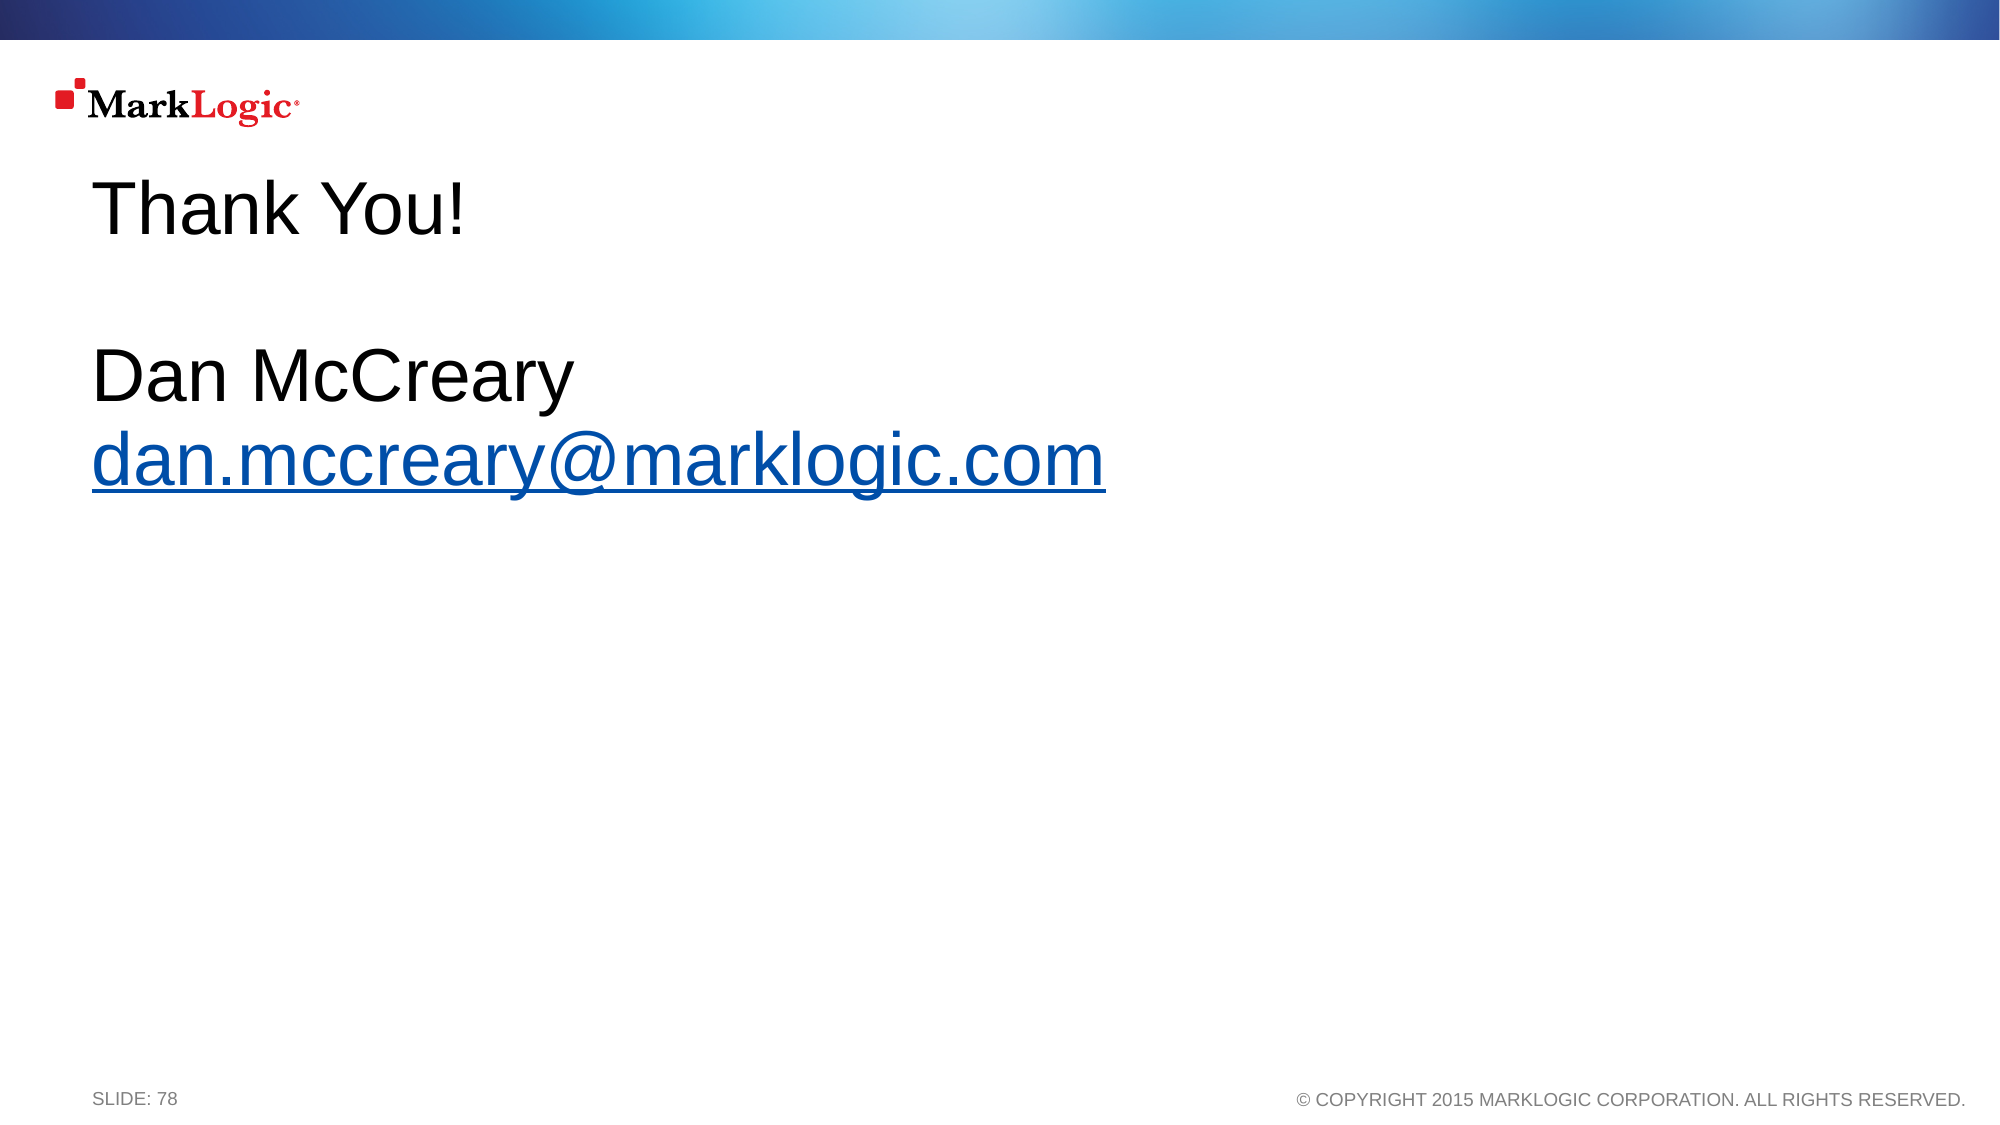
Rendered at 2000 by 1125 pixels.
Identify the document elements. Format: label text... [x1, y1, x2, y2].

title Thank You! Dan McCreary dan.mccreary@marklogic.com [91, 166, 1911, 263]
picture [0, 0, 2000, 40]
